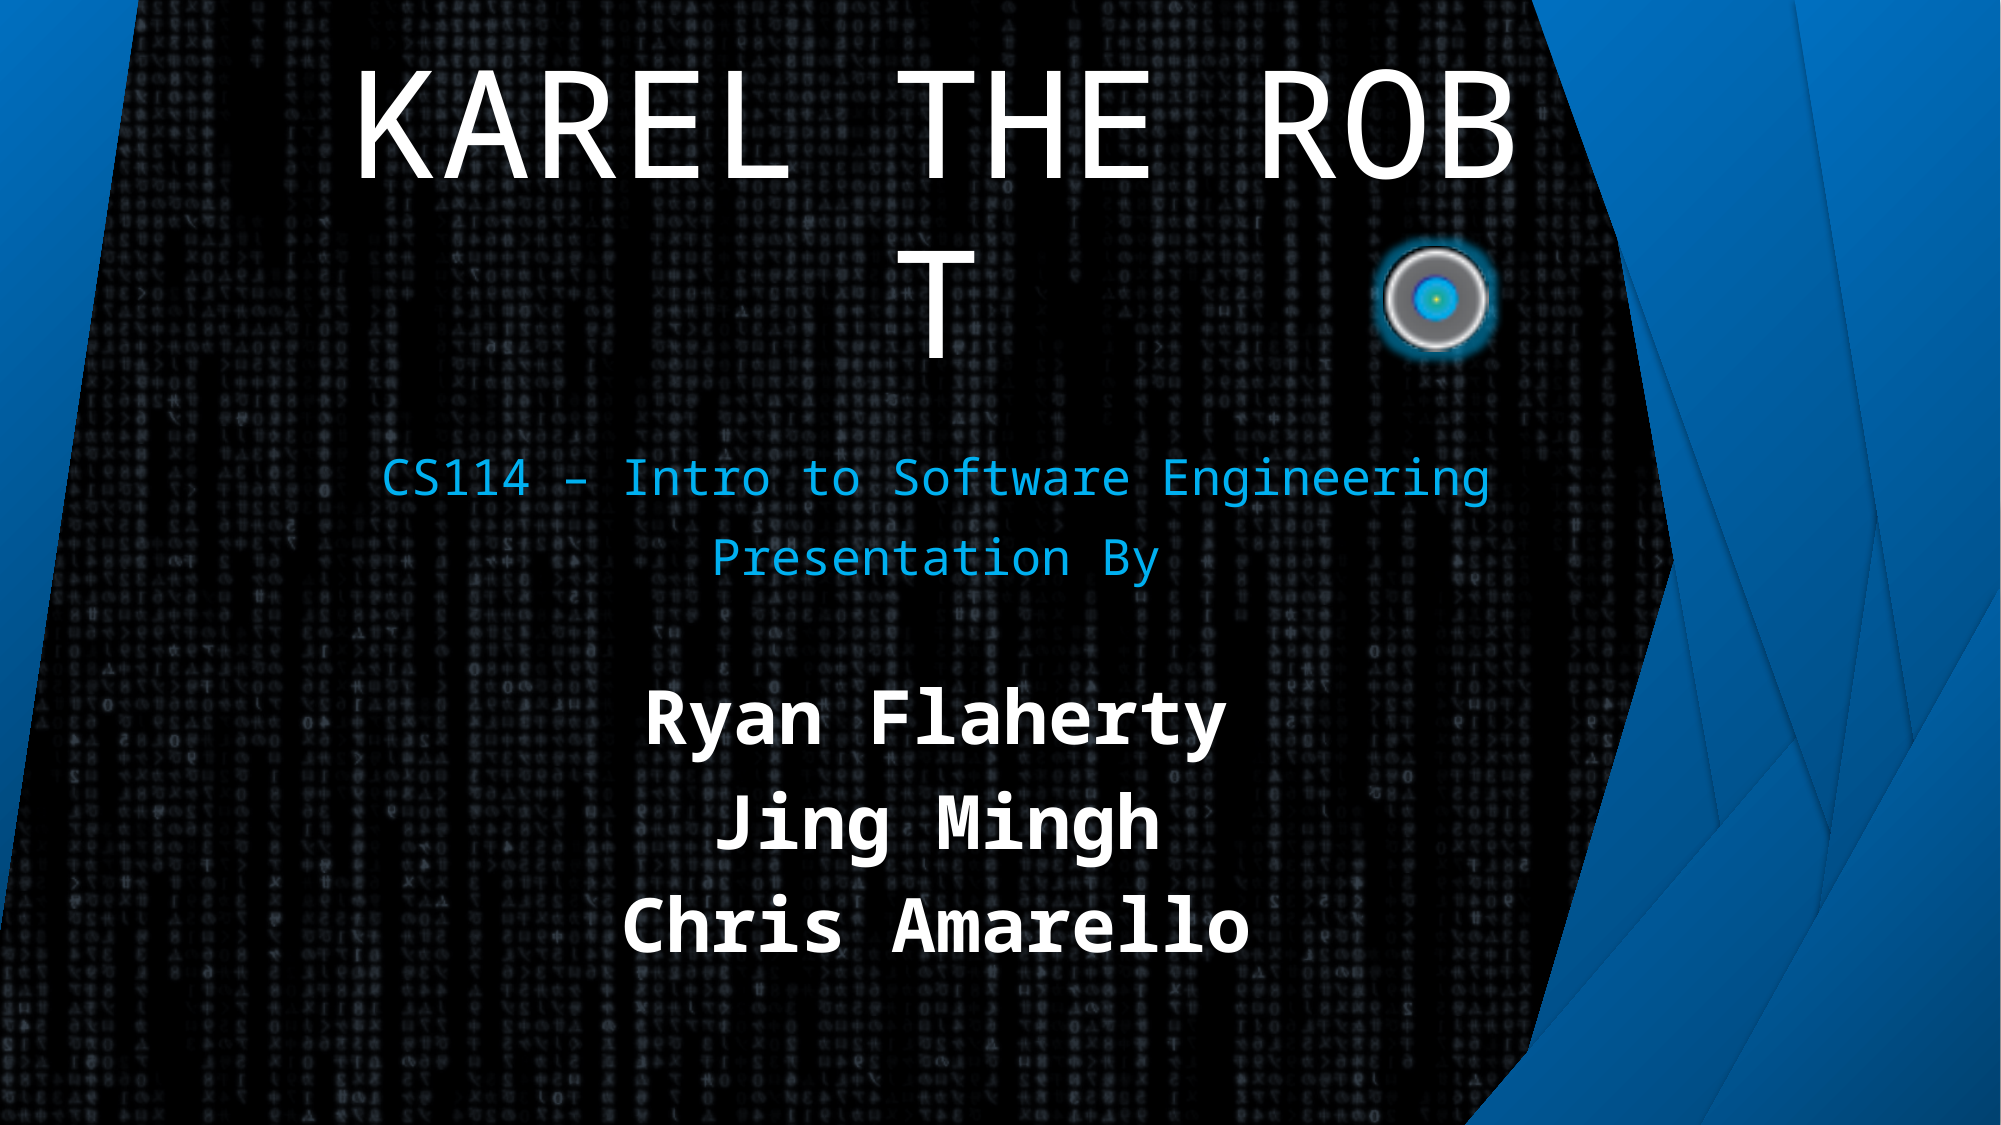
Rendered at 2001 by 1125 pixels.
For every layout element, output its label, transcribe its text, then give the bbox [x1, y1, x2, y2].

picture [1382, 342, 1393, 353]
title KAREL THE ROB T [299, 193, 1574, 396]
picture [1384, 247, 1490, 353]
text_box Jing Mingh [696, 767, 1176, 870]
text_box Ryan Flaherty [629, 662, 1244, 767]
picture [1382, 246, 1393, 257]
text_box Chris Amarello [606, 870, 1267, 976]
subtitle CS114 – Intro to Software Engineering Presentation By [299, 437, 1574, 618]
picture [1480, 340, 1490, 353]
picture [1479, 246, 1490, 256]
